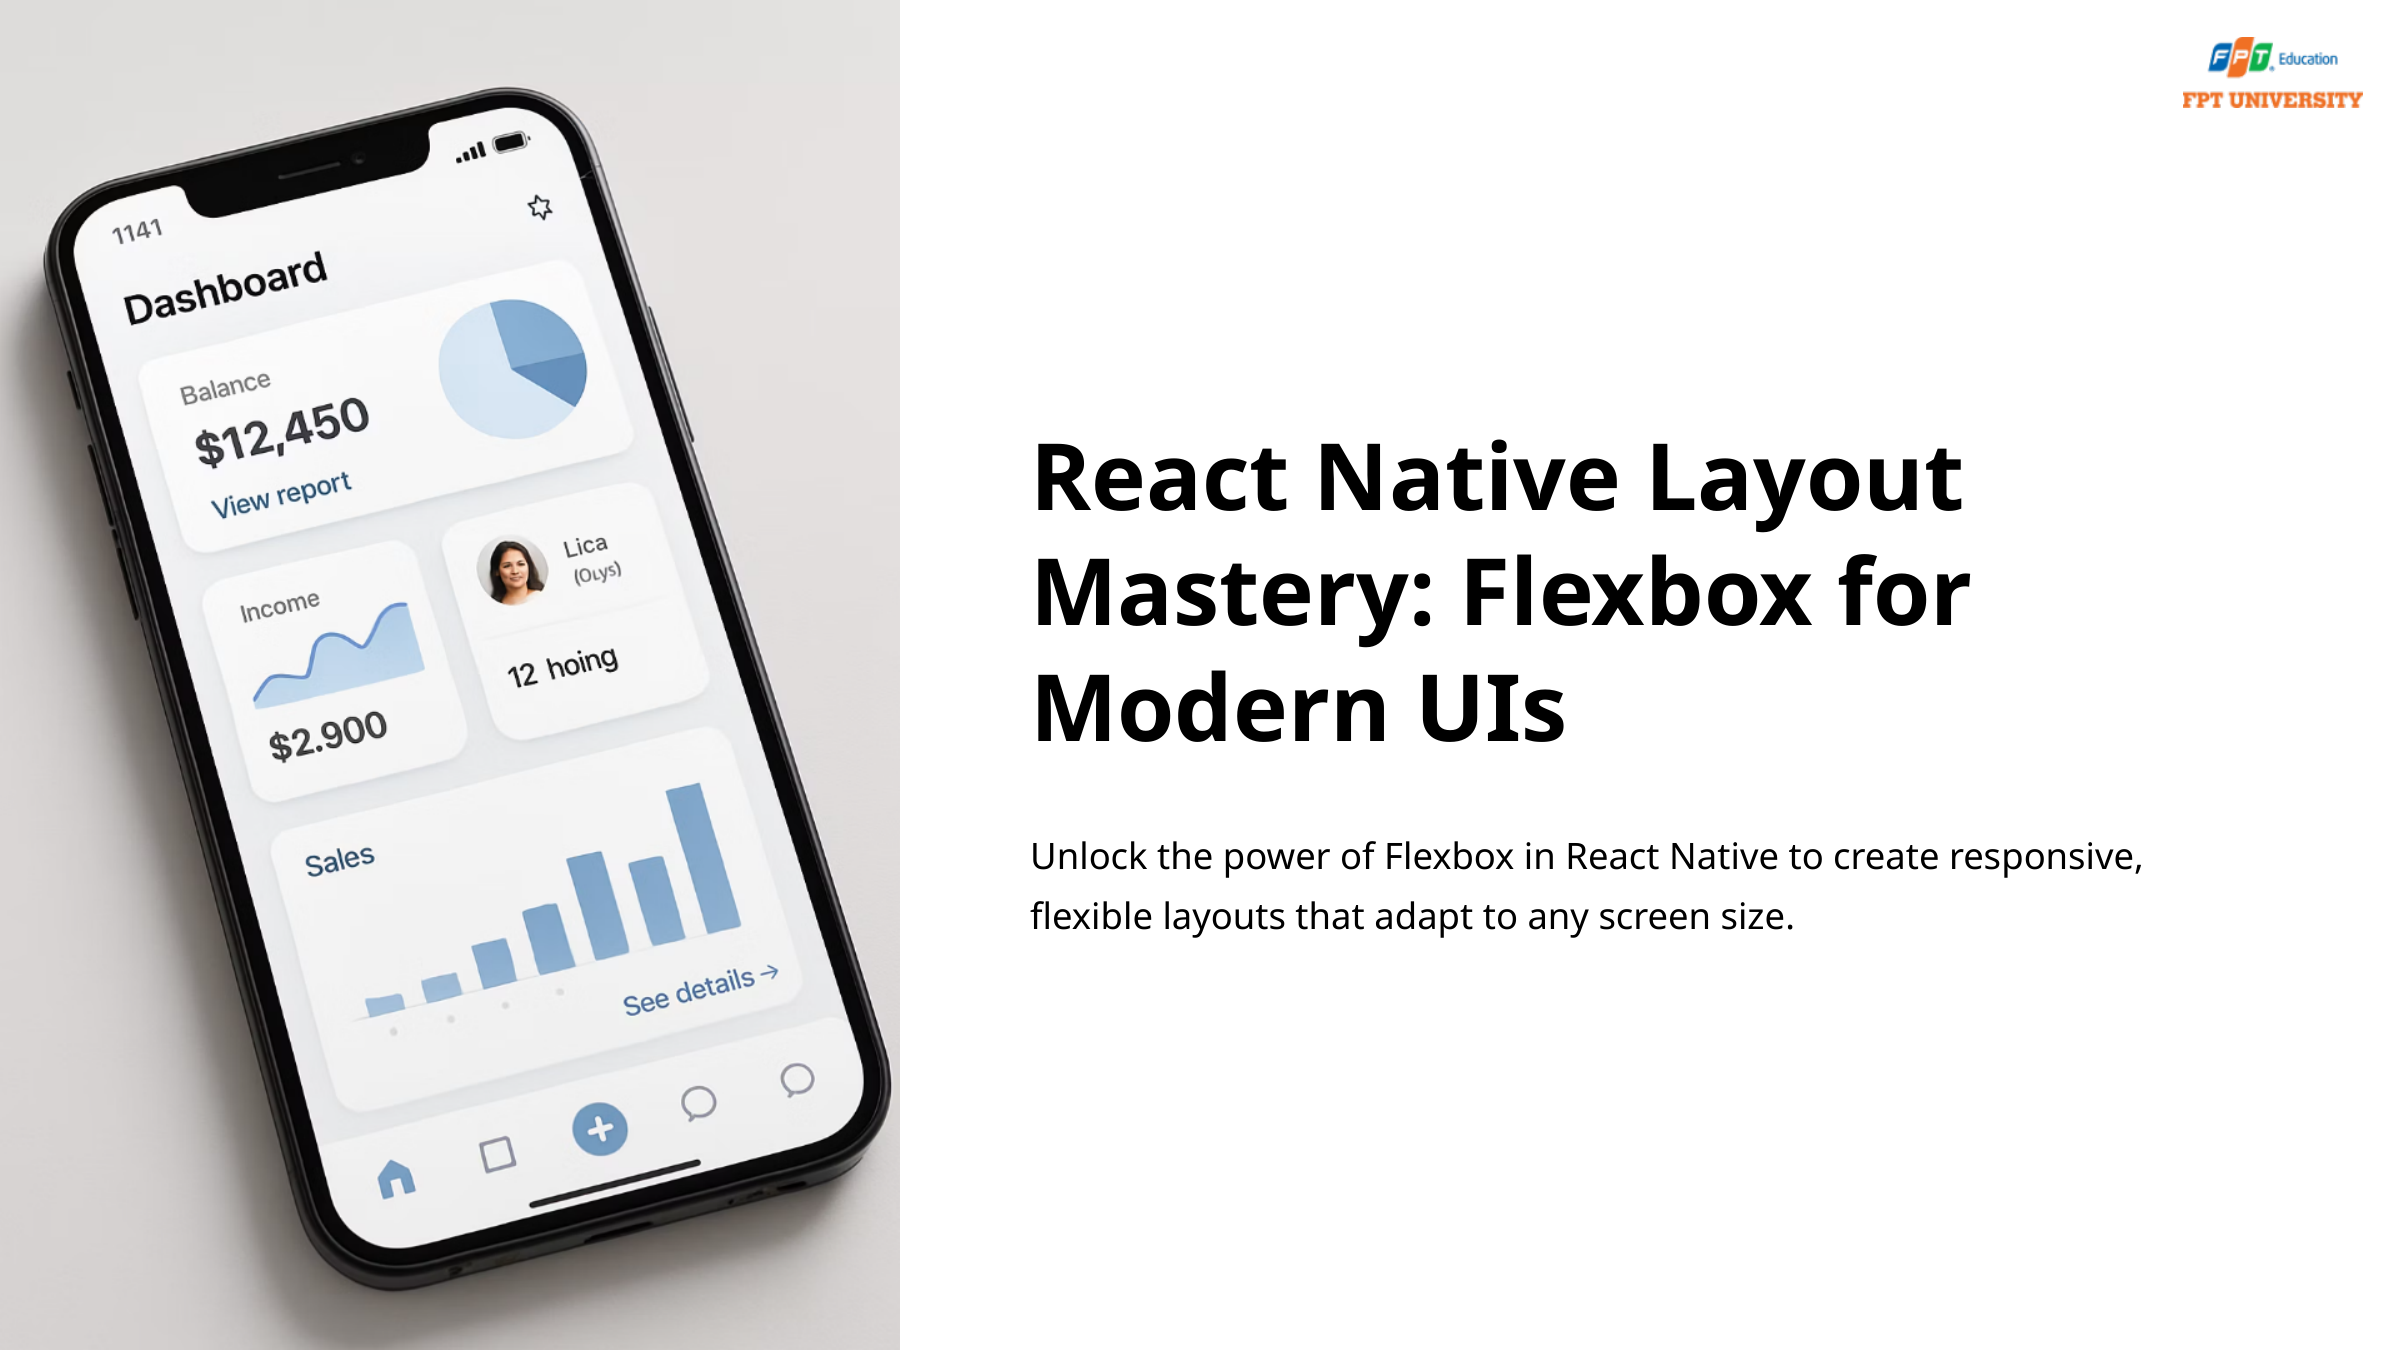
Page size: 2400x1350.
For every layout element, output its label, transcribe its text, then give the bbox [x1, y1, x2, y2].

picture [2182, 37, 2363, 108]
picture [0, 0, 900, 1350]
text_box Unlock the power of Flexbox in React Native to create responsive, flexible layouts that adapt to any screen size. [1030, 817, 2270, 937]
text_box React Native Layout Mastery: Flexbox for Modern UIs [1030, 413, 2270, 762]
